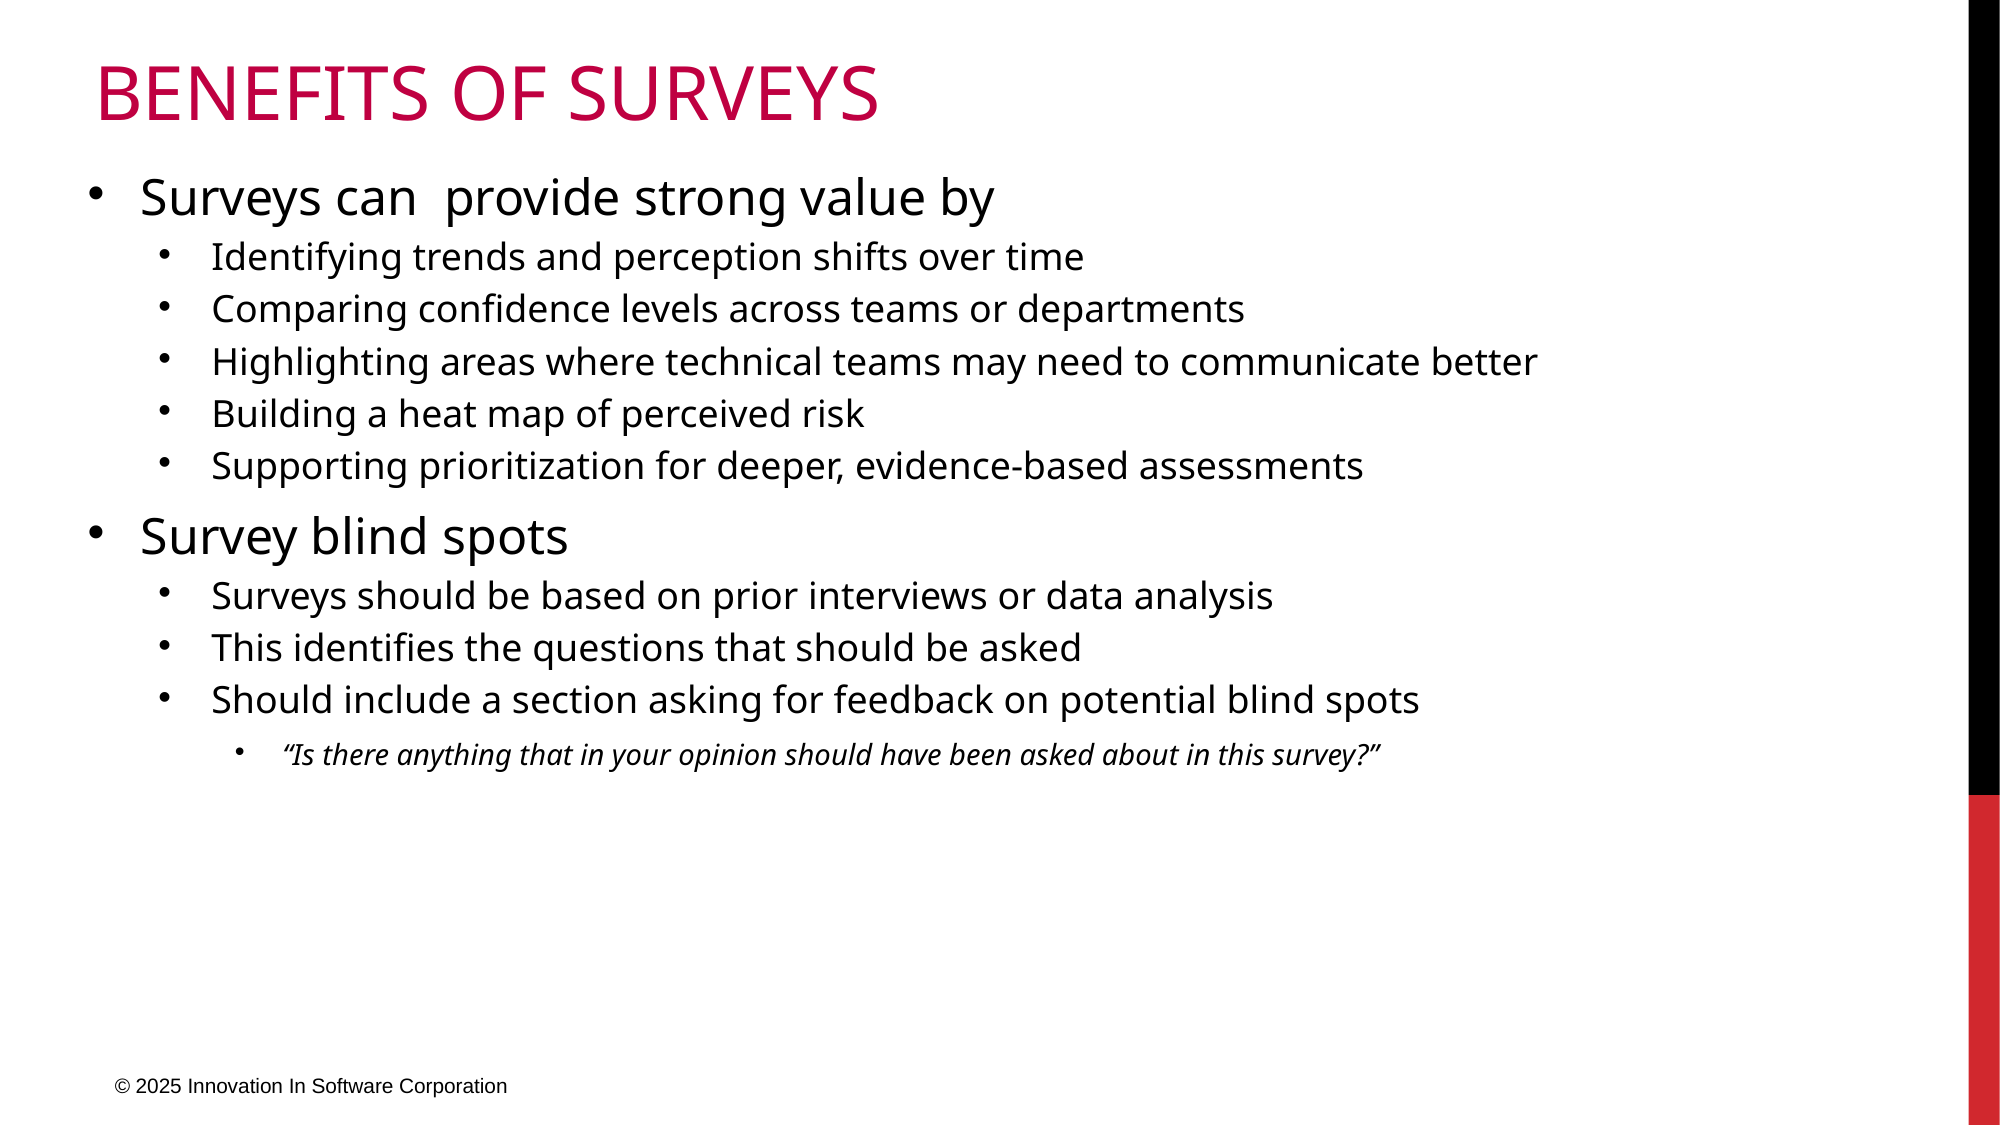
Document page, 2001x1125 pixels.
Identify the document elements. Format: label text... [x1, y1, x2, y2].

title Benefits of Surveys [94, 0, 1766, 172]
list Surveys can provide strong value by Identifying trends and perception shifts over time Comparing confidence levels across teams or departments Highlighting areas where technical teams may need to communicate better Building a heat map of perceived risk Supporting prioritization for deeper, evidence-based assessments Survey blind spots Surveys should be based on prior interviews or data analysis This identifies the questions that should be asked Should include a section asking for feedback on potential blind spots “Is there anything that in your opinion should have been asked about in this survey?” [69, 172, 1766, 990]
footer © 2025 Innovation In Software Corporation [99, 1065, 850, 1112]
